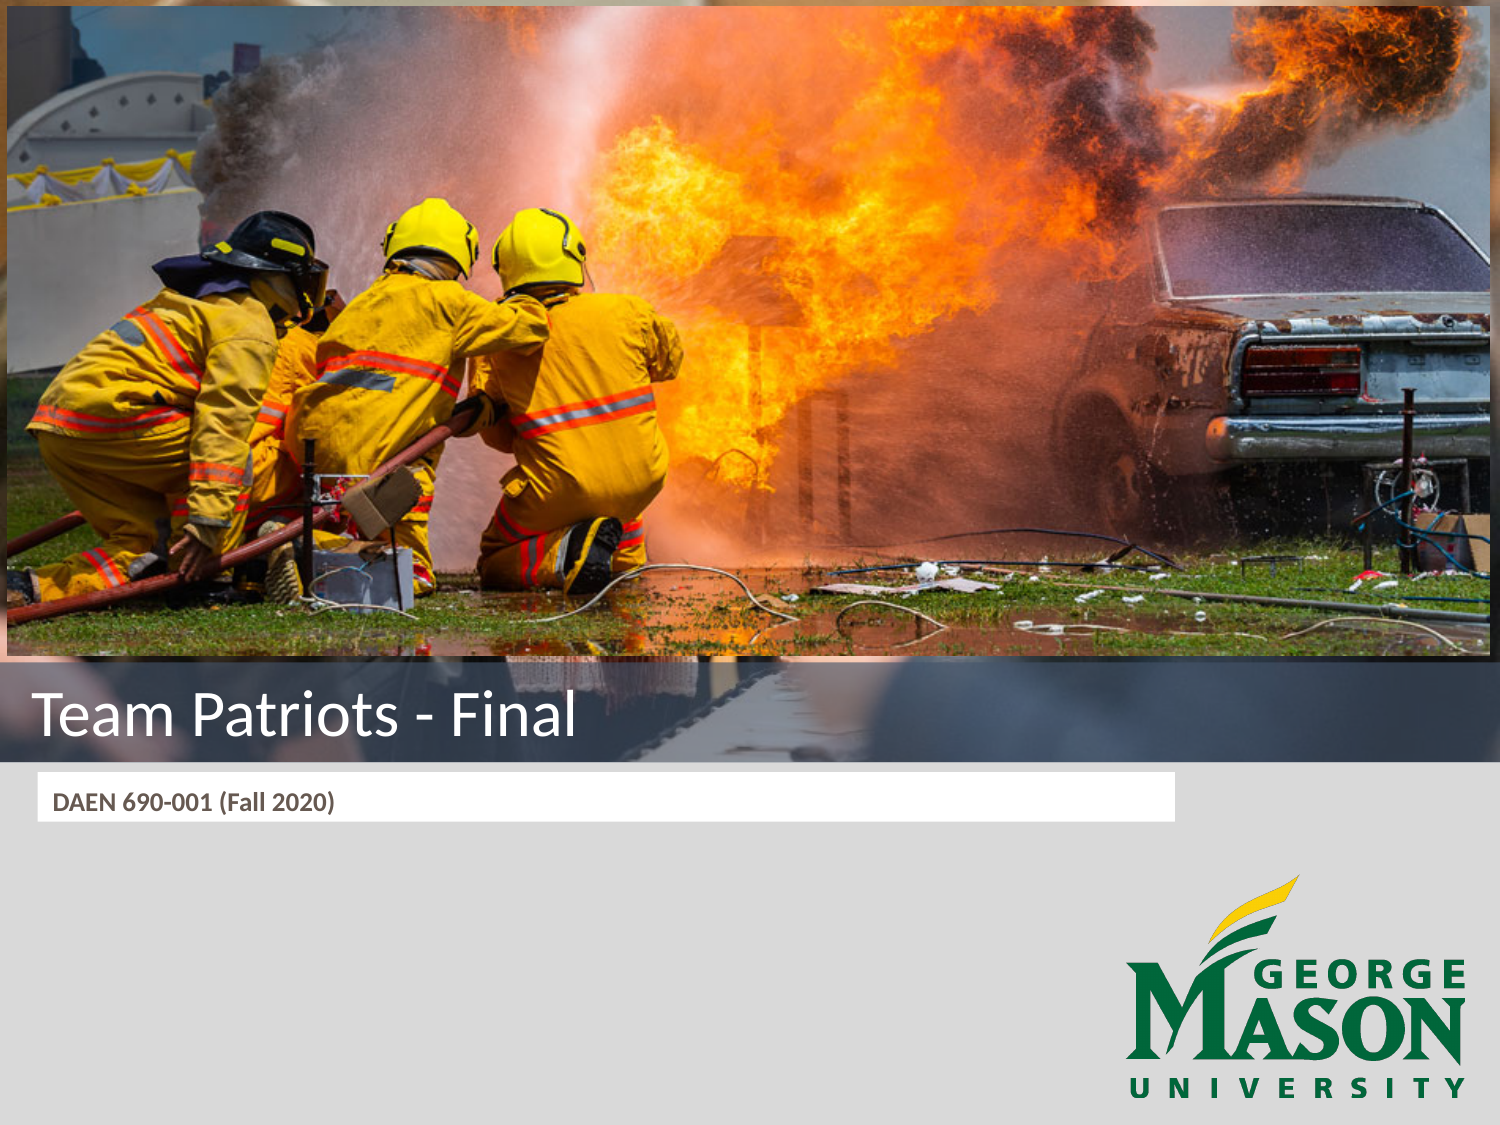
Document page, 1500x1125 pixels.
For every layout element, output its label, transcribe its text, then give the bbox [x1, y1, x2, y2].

picture [1124, 874, 1465, 1098]
subtitle DAEN 690-001 (Fall 2020) [37, 772, 1175, 822]
title Team Patriots - Final [16, 661, 1469, 761]
picture [0, 0, 1500, 662]
